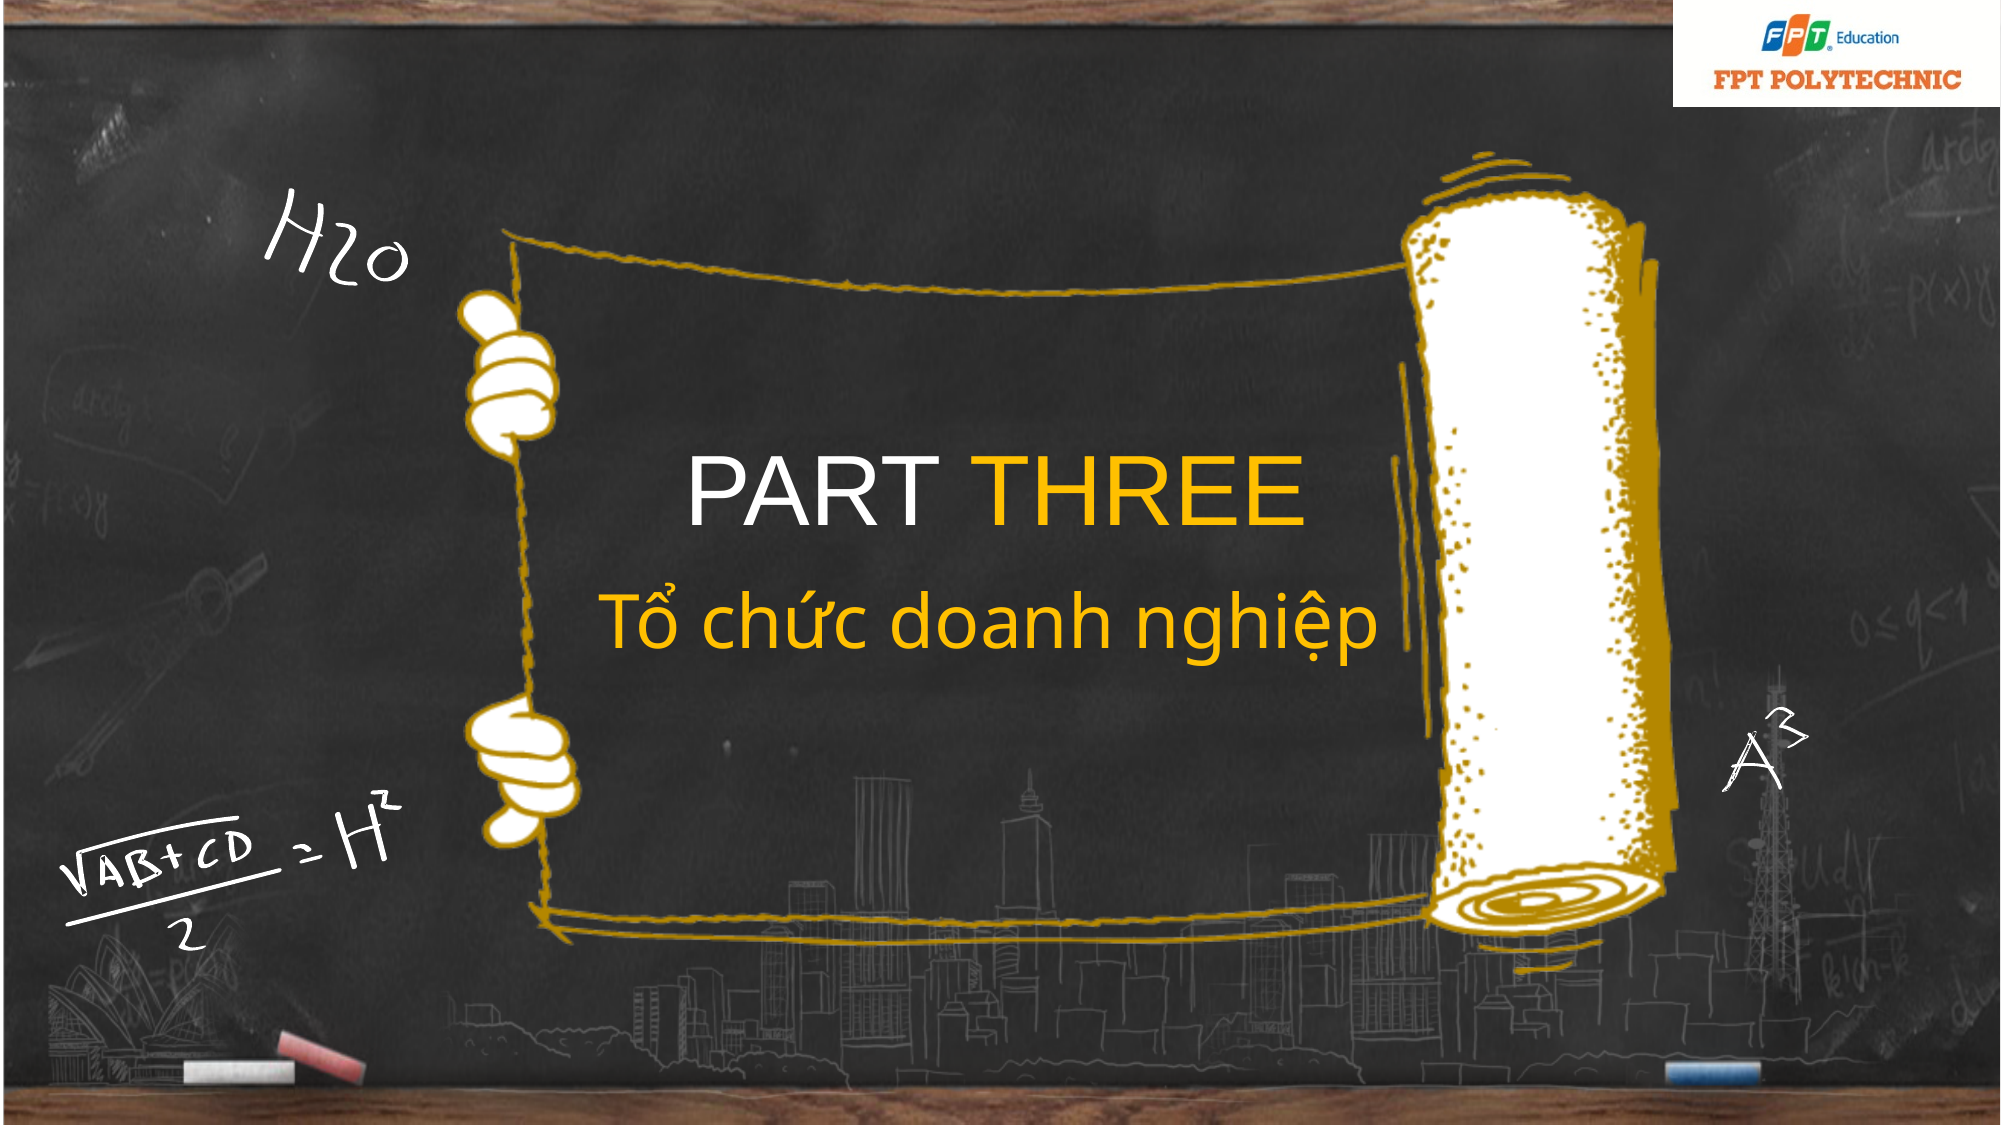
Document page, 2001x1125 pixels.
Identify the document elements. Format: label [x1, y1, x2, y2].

text_box [1712, 711, 1813, 794]
picture [0, 0, 2001, 1125]
text_box [56, 809, 416, 939]
text_box [259, 205, 404, 297]
